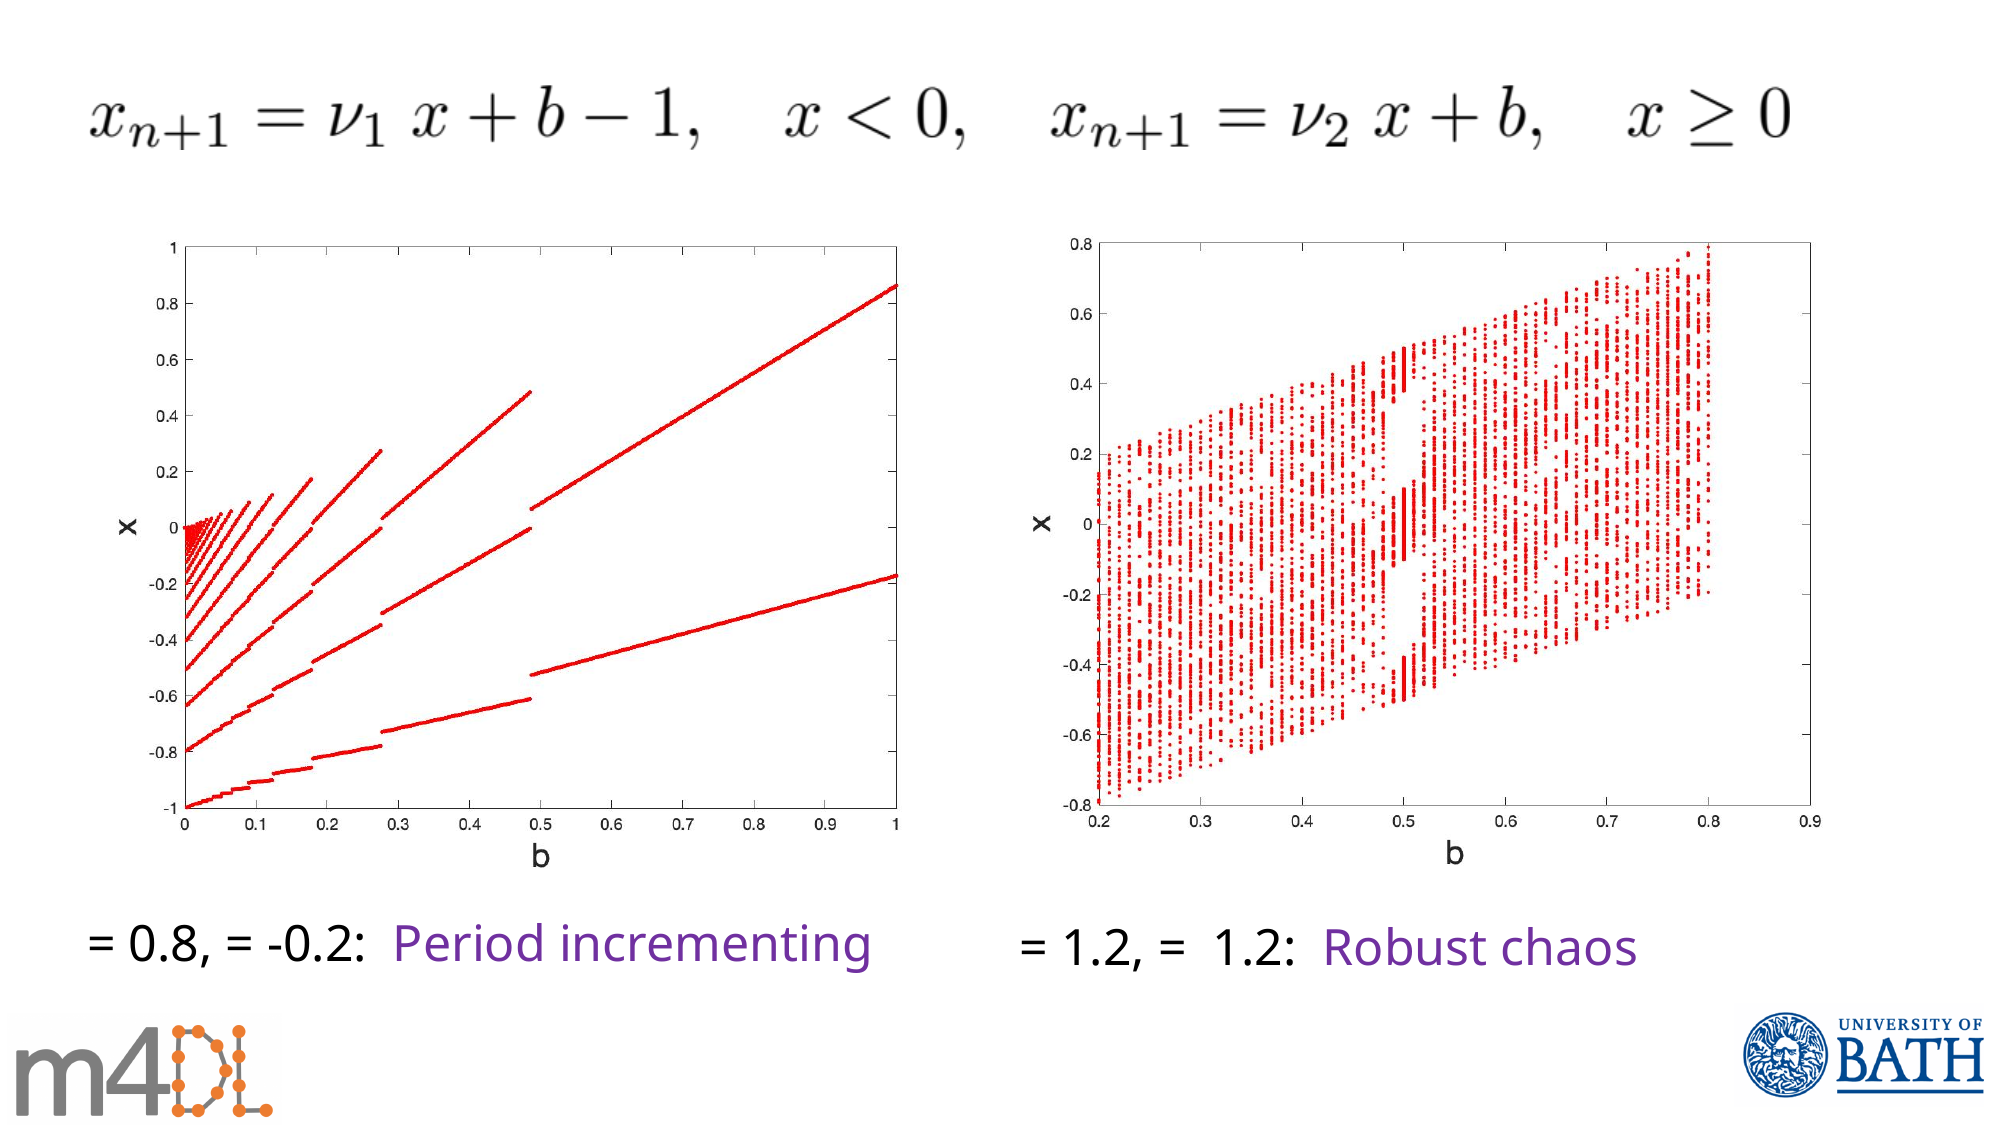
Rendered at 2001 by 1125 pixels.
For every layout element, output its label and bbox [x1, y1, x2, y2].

picture [1720, 957, 1997, 1125]
picture [64, 191, 1898, 884]
picture [88, 83, 1791, 151]
picture [6, 1012, 283, 1125]
